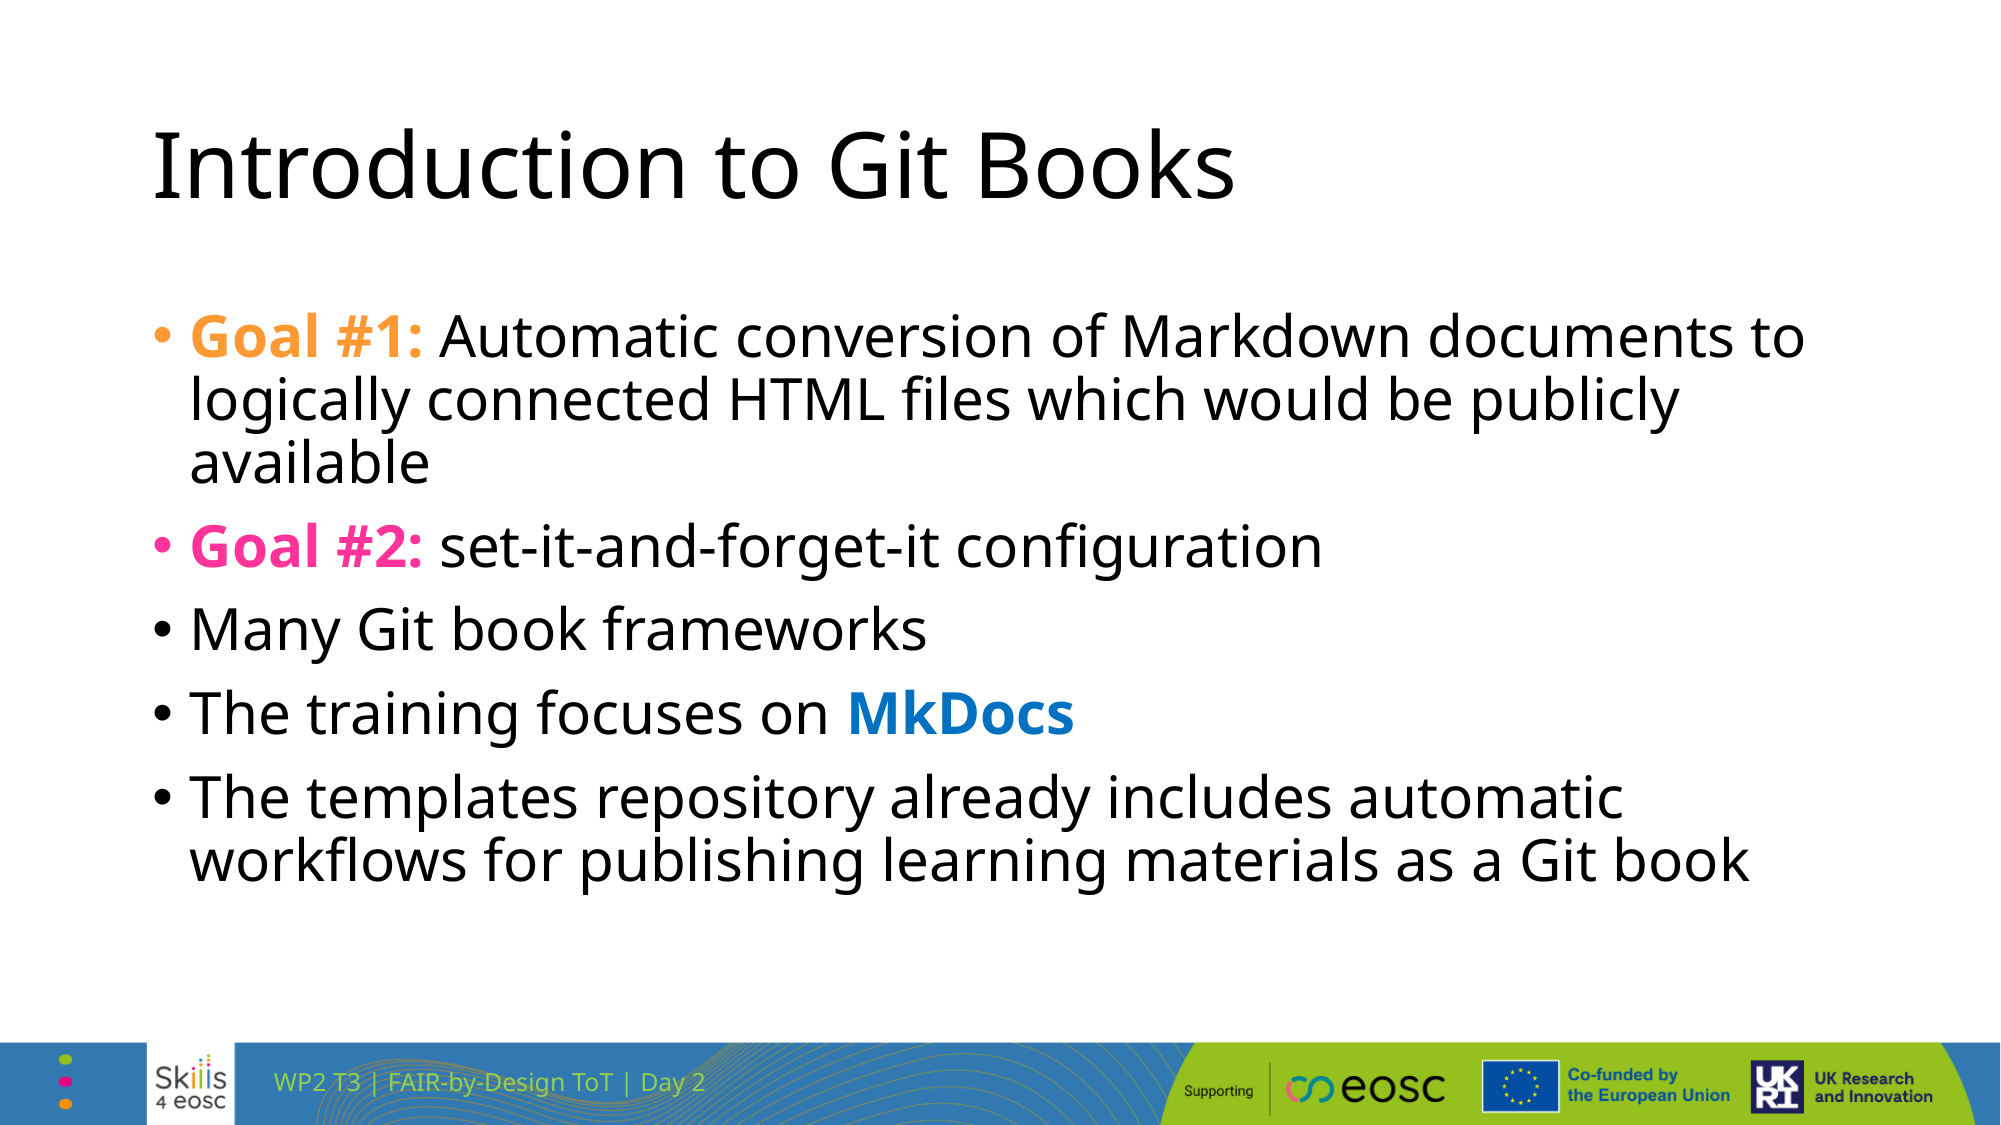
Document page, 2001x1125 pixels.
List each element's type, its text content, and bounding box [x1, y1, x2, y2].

title Introduction to Git Books [137, 59, 1863, 278]
list Goal #1: Automatic conversion of Markdown documents to logically connected HTML files which would be publicly available Goal #2: set-it-and-forget-it configuration Many Git book frameworks The training focuses on MkDocs The templates repository already includes automatic workflows for publishing learning materials as a Git book [137, 299, 1863, 1014]
picture [0, 0, 2001, 1125]
footer WP2 T3 | FAIR-by-Design ToT | Day 2 [258, 1052, 1140, 1112]
